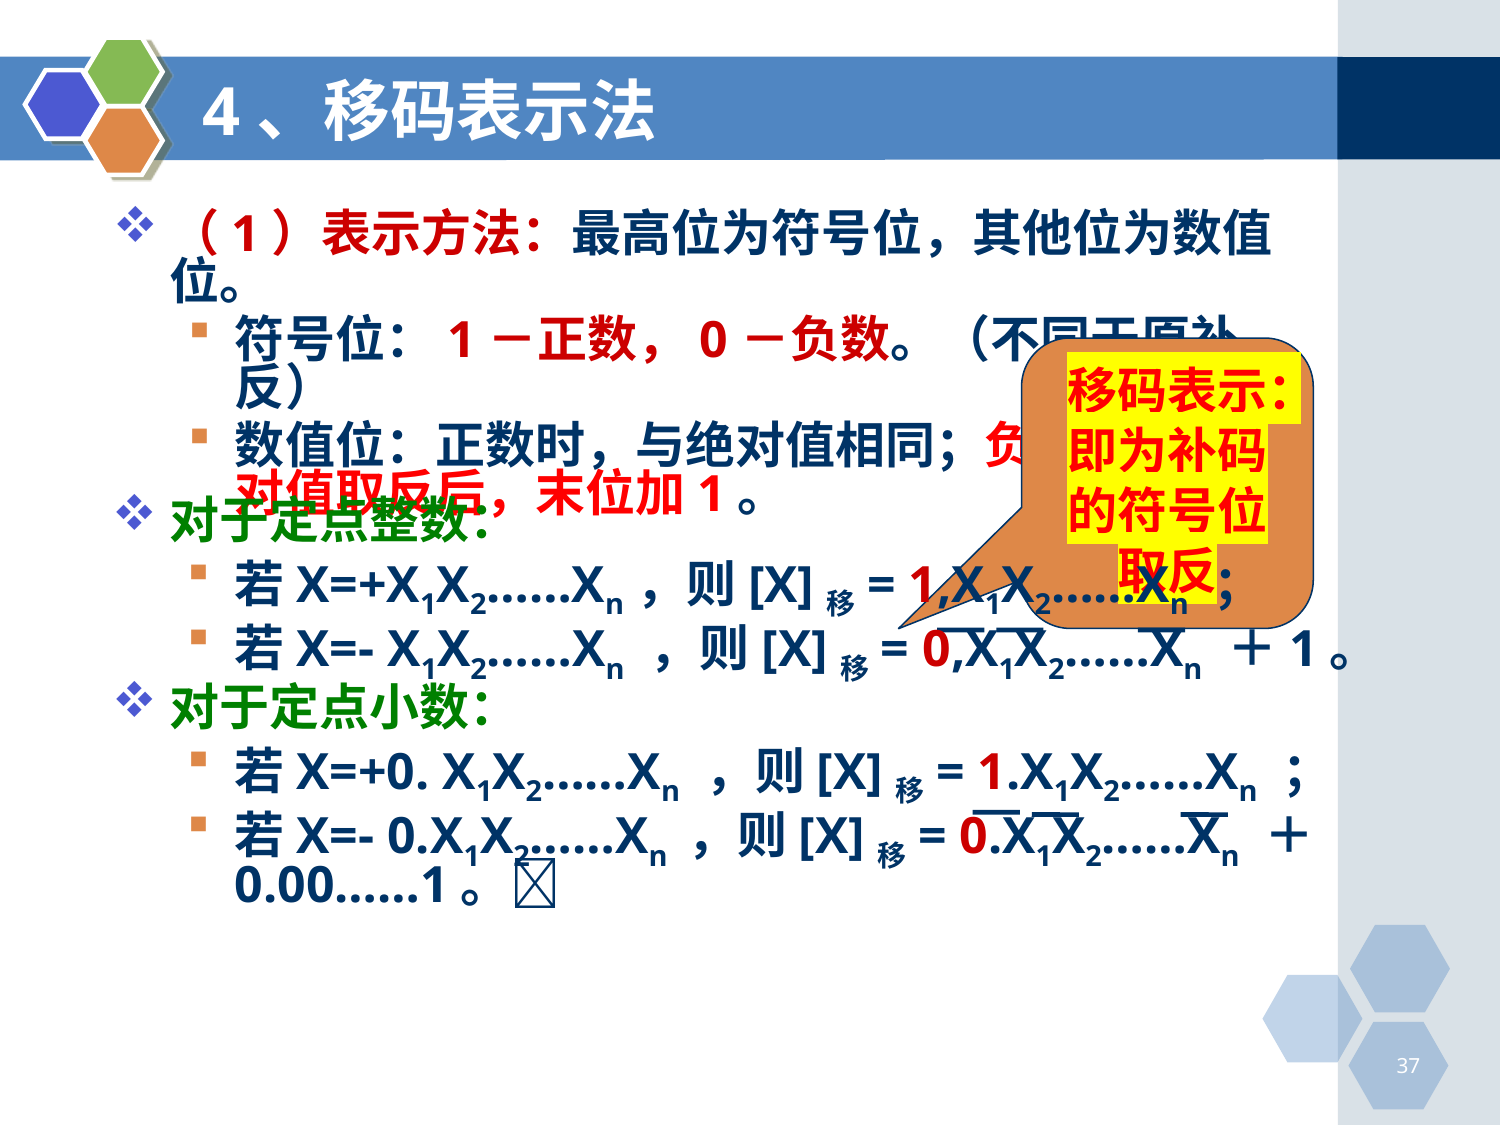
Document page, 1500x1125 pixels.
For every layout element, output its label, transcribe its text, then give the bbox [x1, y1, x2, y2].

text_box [97, 492, 1422, 931]
slide_number 37 [1359, 1044, 1436, 1083]
title 4、移码表示法 [187, 62, 1288, 156]
text_box 移码表示：即为补码的符号位取反 [1021, 337, 1314, 491]
list （1）表示方法：最高位为符号位，其他位为数值位。 符号位：1－正数，0－负数。（不同于原补反） 数值位：正数时，与绝对值相同；负数时，为绝对值取反后，末位加1。 [97, 205, 1314, 492]
